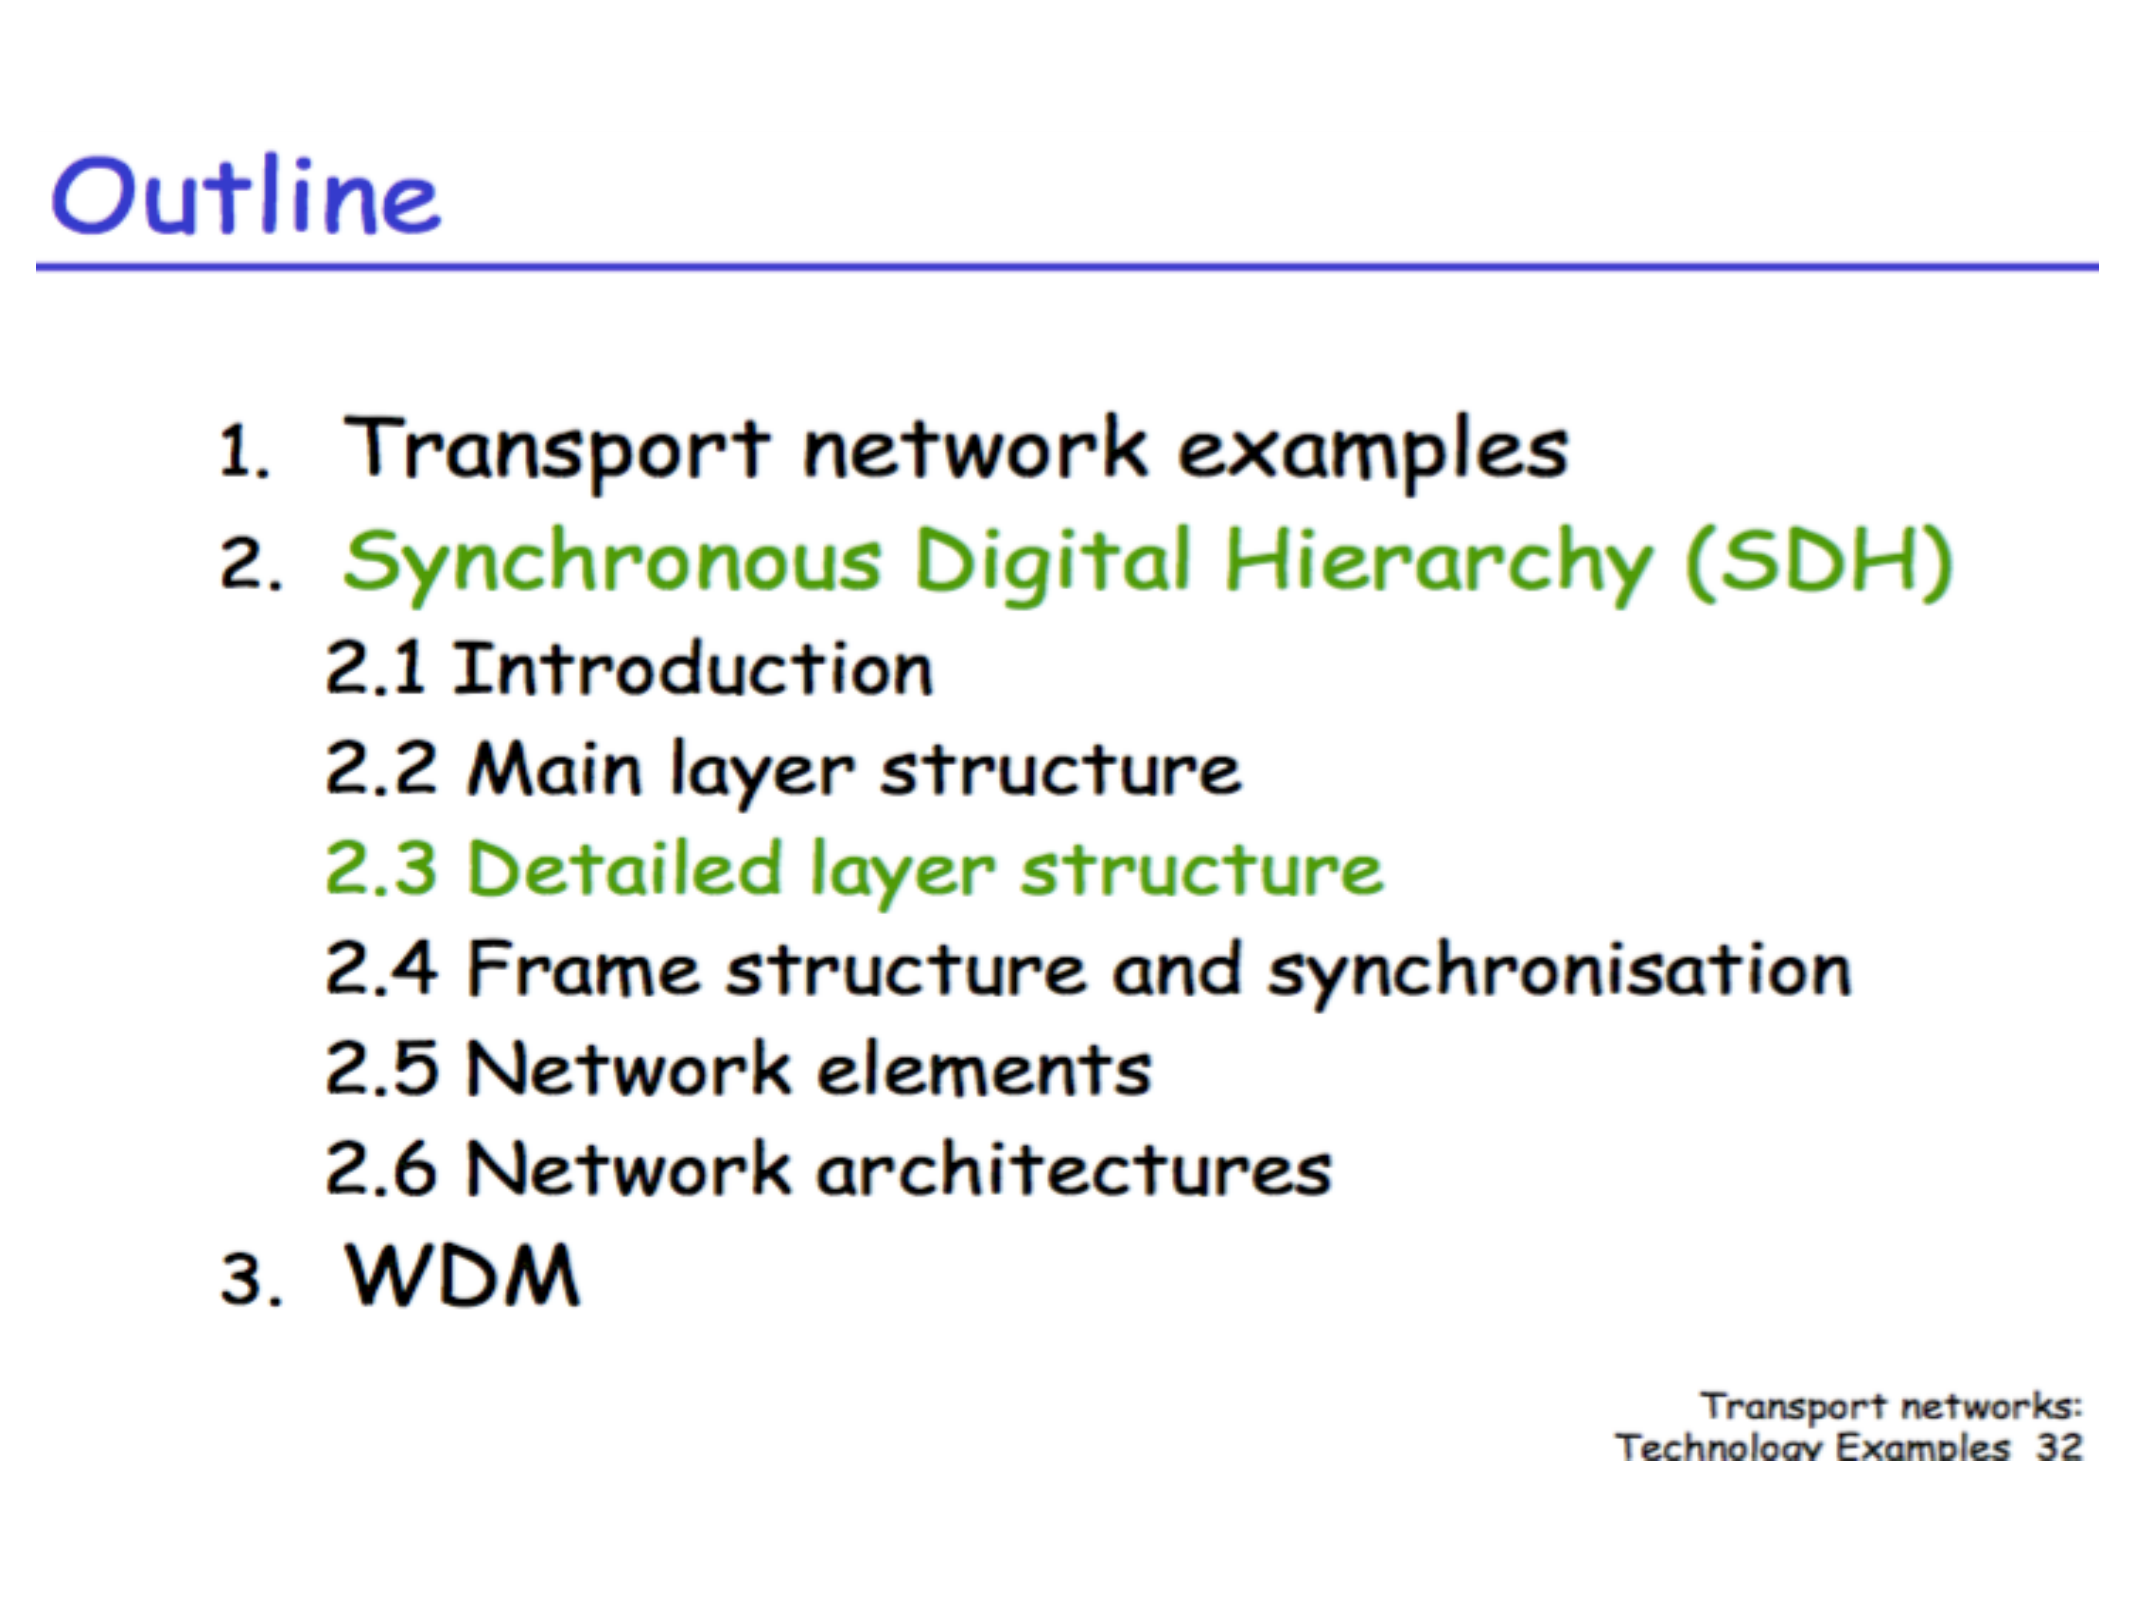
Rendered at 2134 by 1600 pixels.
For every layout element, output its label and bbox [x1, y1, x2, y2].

picture [36, 129, 2100, 1461]
